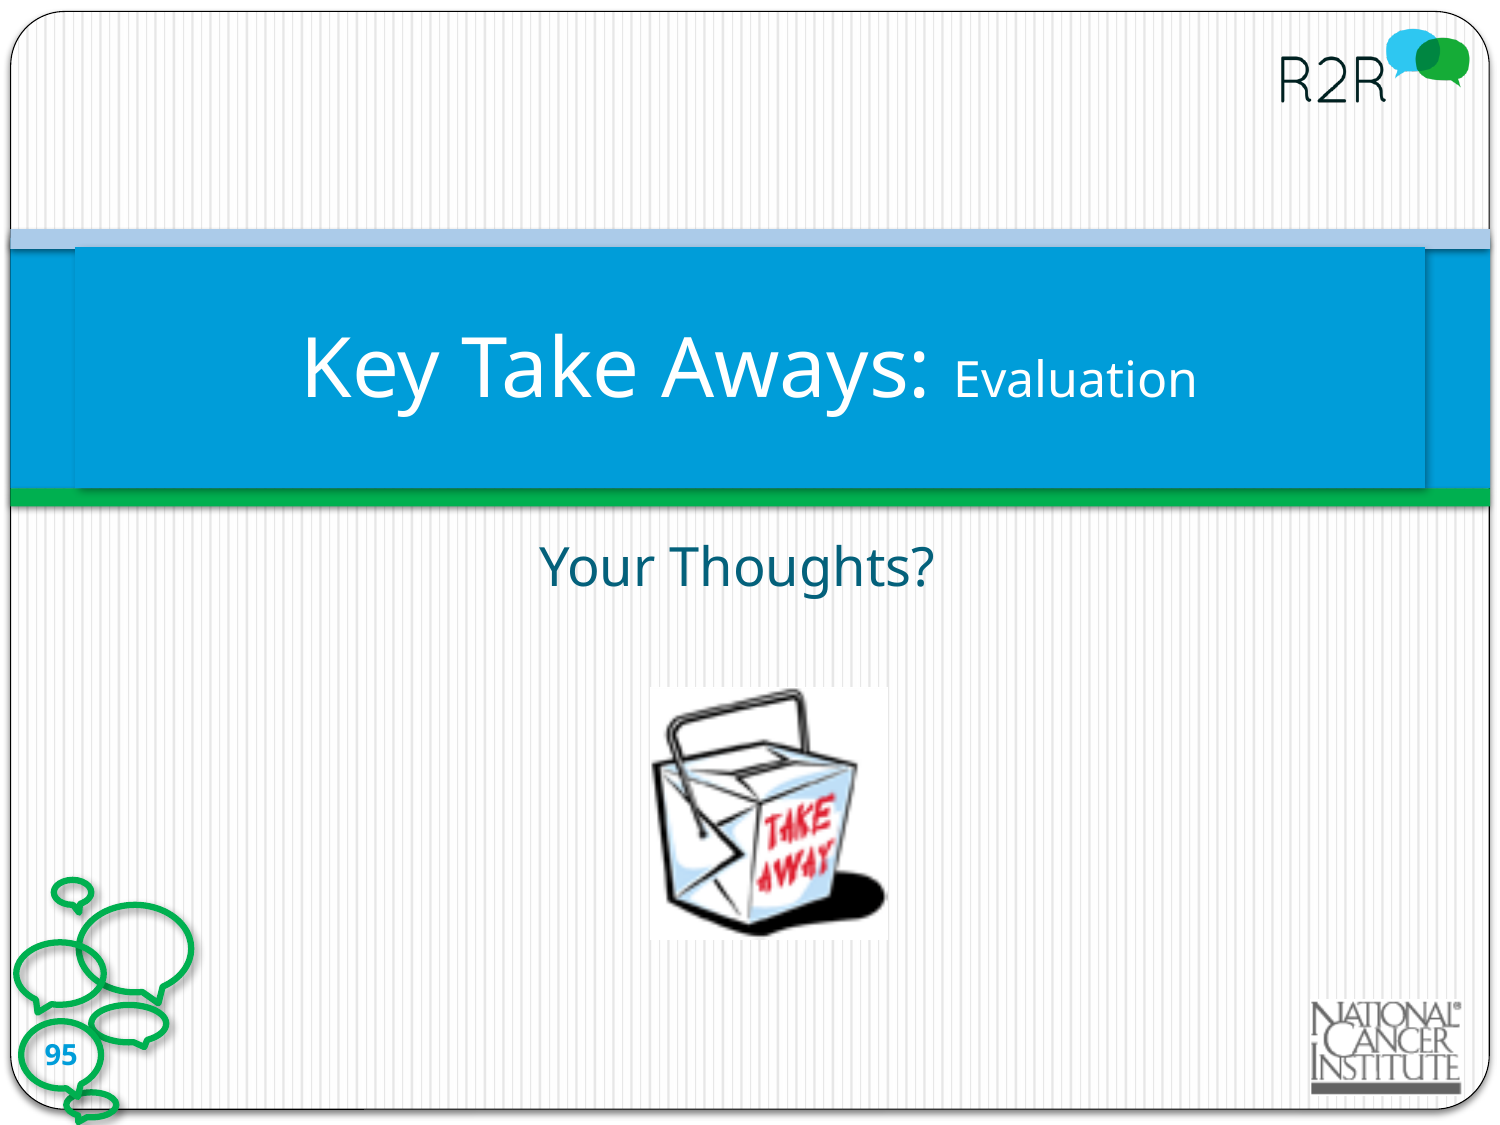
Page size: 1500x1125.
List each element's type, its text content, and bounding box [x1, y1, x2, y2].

title Key Take Aways: Evaluation [75, 247, 1425, 489]
picture [1310, 999, 1463, 1096]
slide_number 95 [23, 1018, 99, 1094]
picture [649, 687, 888, 941]
picture [1275, 24, 1475, 112]
subtitle Your Thoughts? [212, 525, 1263, 788]
